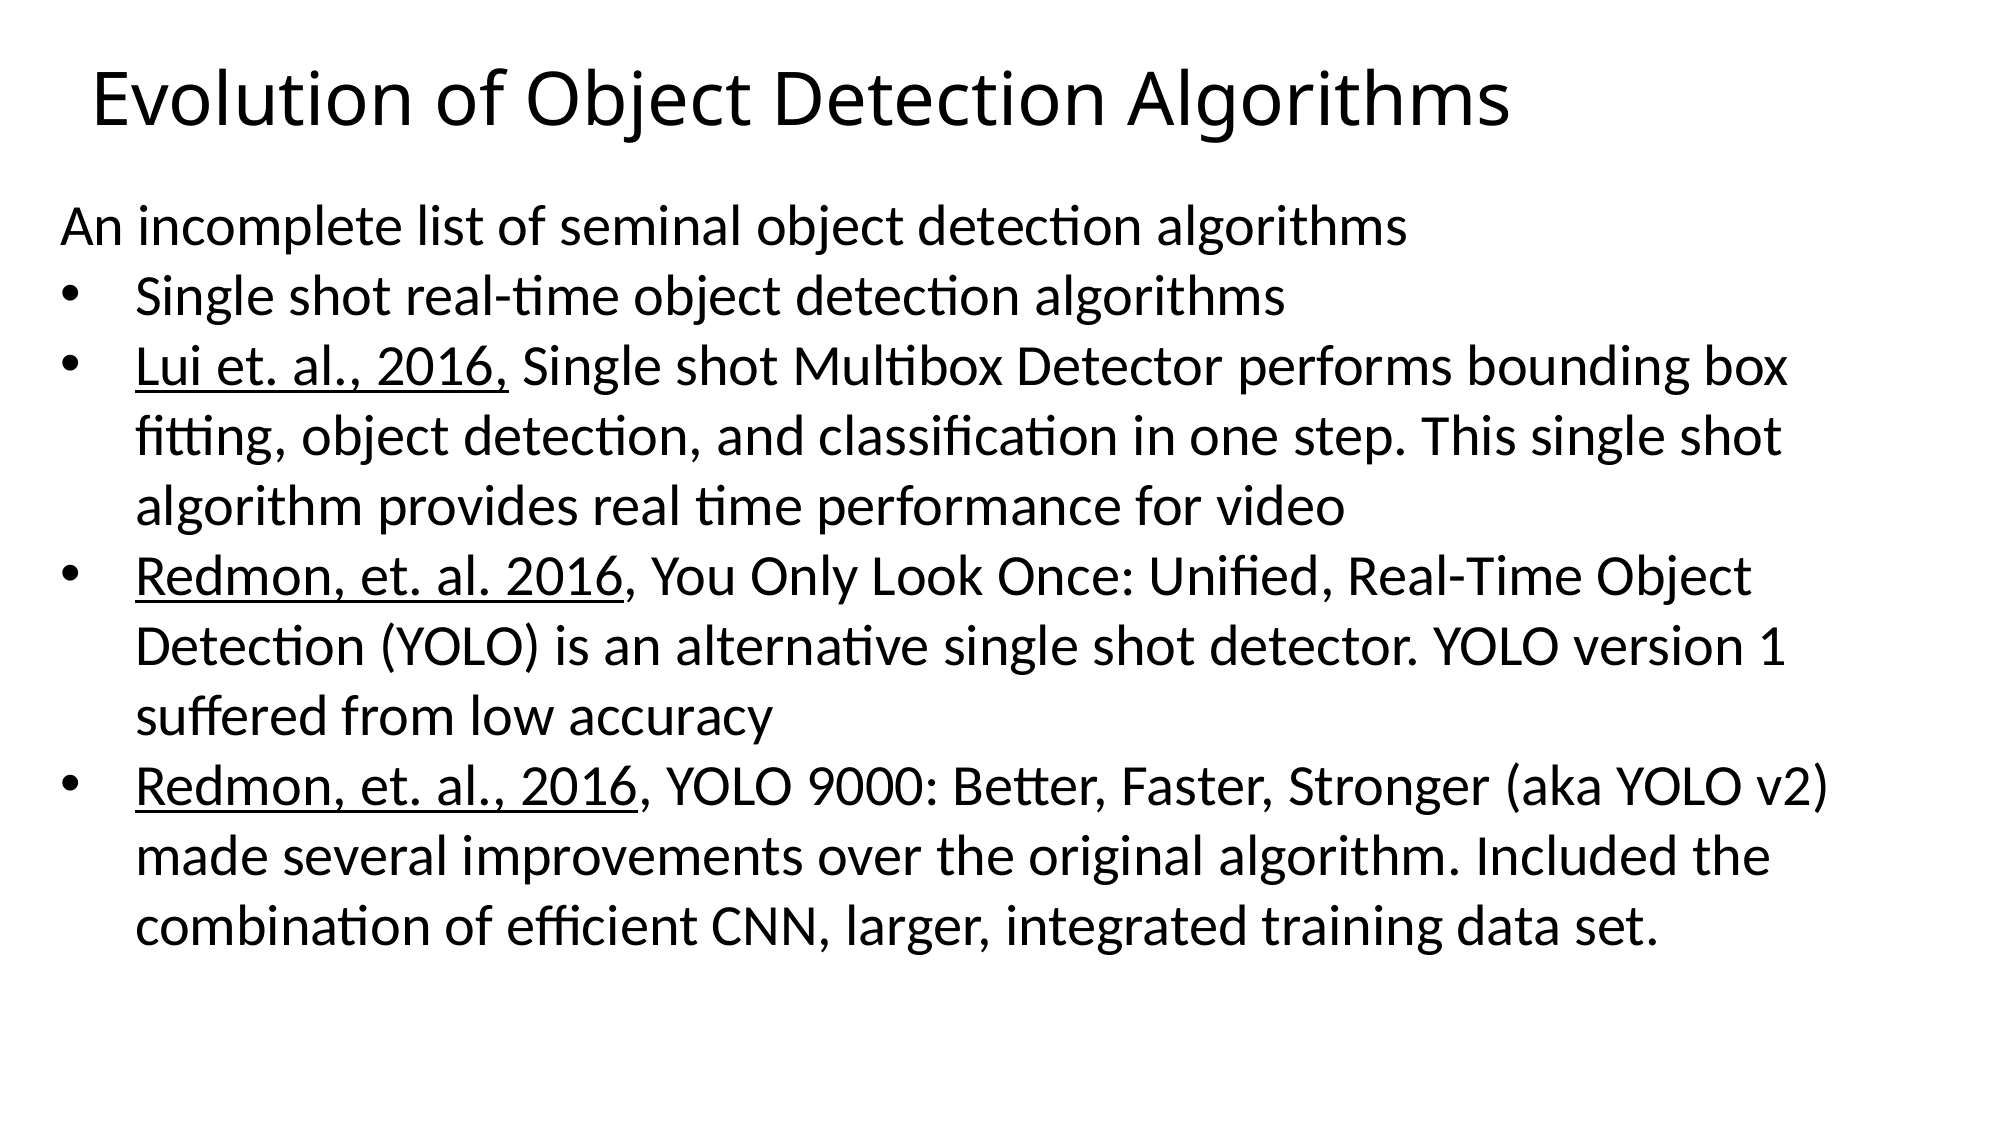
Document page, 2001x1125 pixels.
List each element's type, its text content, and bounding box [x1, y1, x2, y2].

text_box An incomplete list of seminal object detection algorithms Single shot real-time object detection algorithms Lui et. al., 2016, Single shot Multibox Detector performs bounding box fitting, object detection, and classification in one step. This single shot algorithm provides real time performance for video Redmon, et. al. 2016, You Only Look Once: Uniﬁed, Real-Time Object Detection (YOLO) is an alternative single shot detector. YOLO version 1 suffered from low accuracy Redmon, et. al., 2016, YOLO 9000: Better, Faster, Stronger (aka YOLO v2) made several improvements over the original algorithm. Included the combination of efficient CNN, larger, integrated training data set. [45, 180, 1865, 1105]
text_box Evolution of Object Detection Algorithms [75, 54, 1966, 150]
